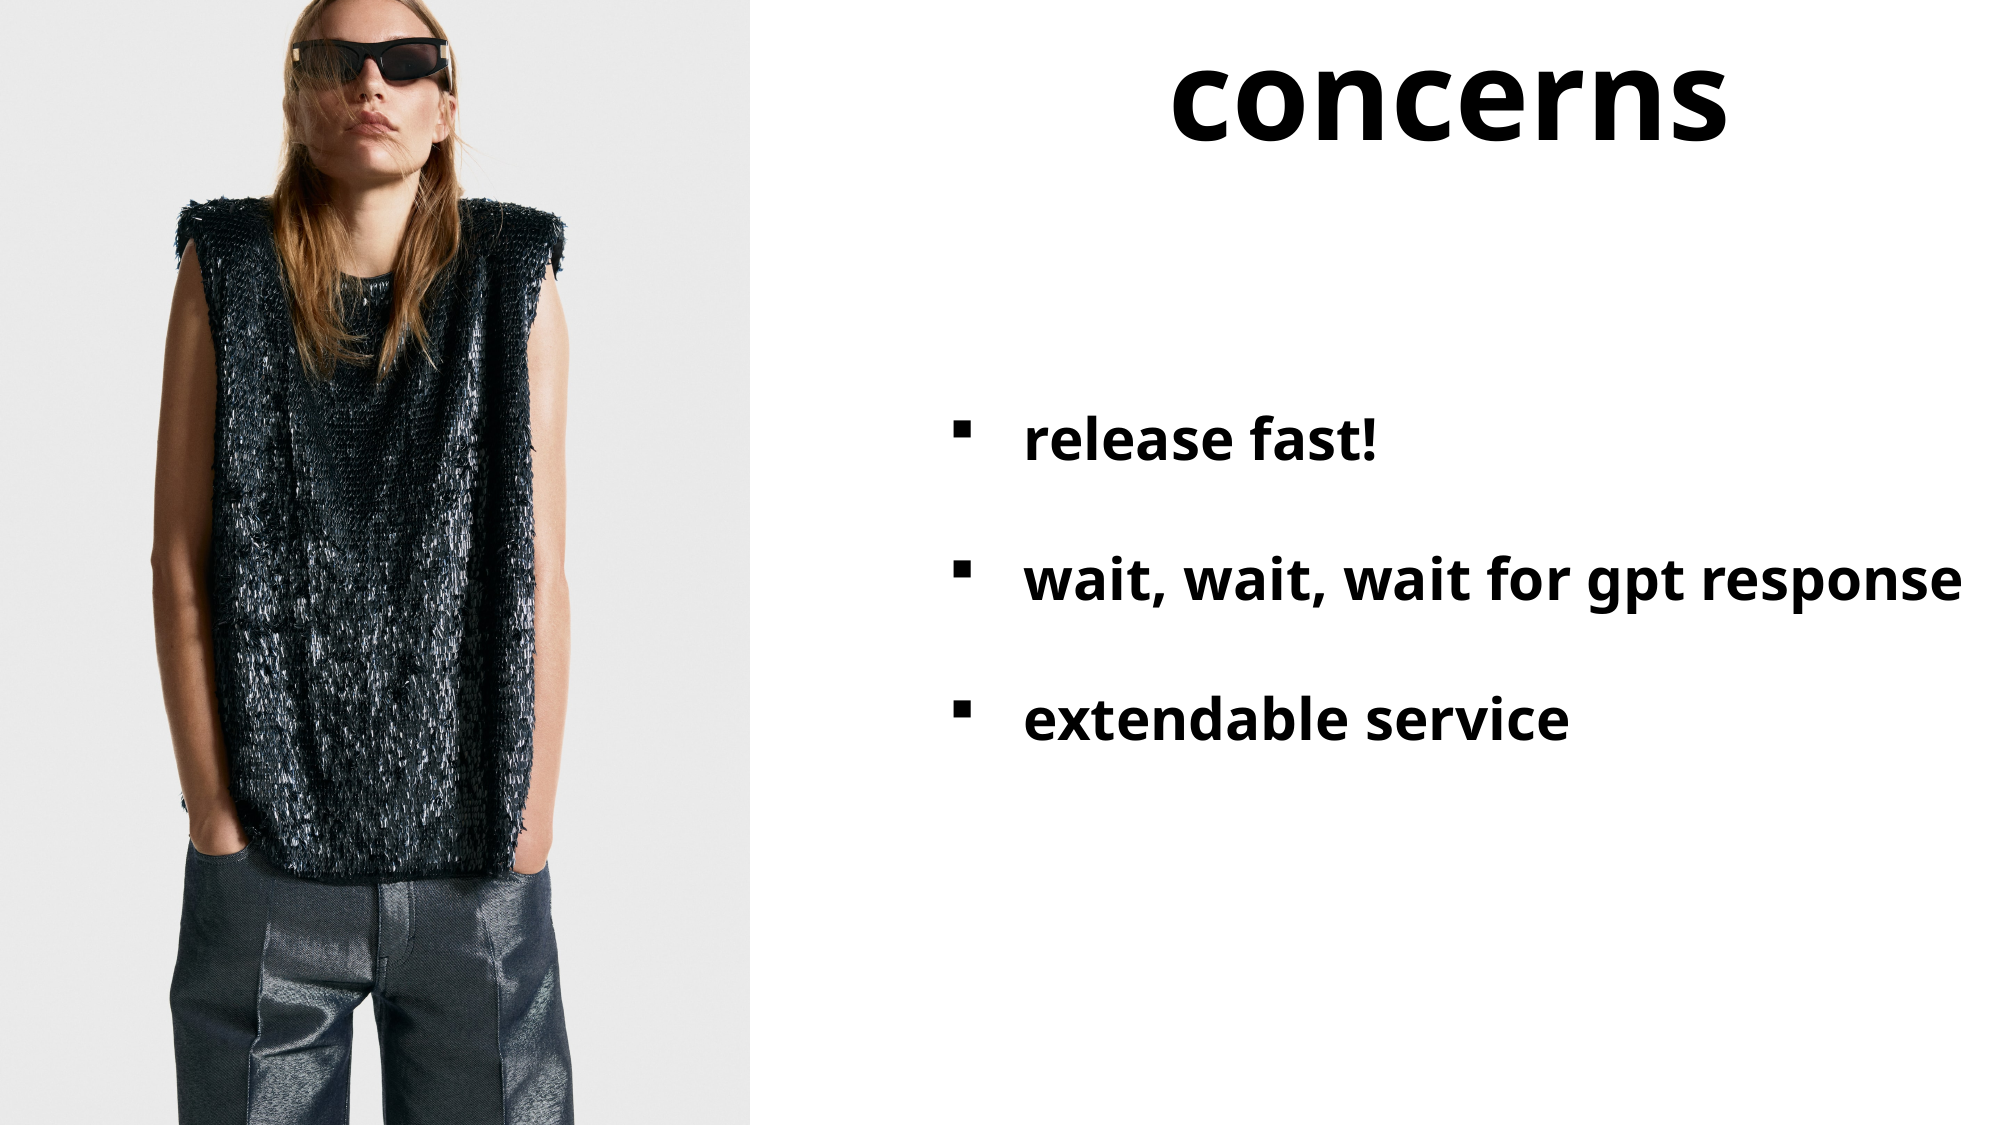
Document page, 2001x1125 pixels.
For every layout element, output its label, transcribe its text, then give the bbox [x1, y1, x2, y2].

picture [0, 0, 751, 1125]
title concerns [899, 0, 2000, 175]
text_box release fast! wait, wait, wait for gpt response extendable service [934, 394, 1983, 830]
